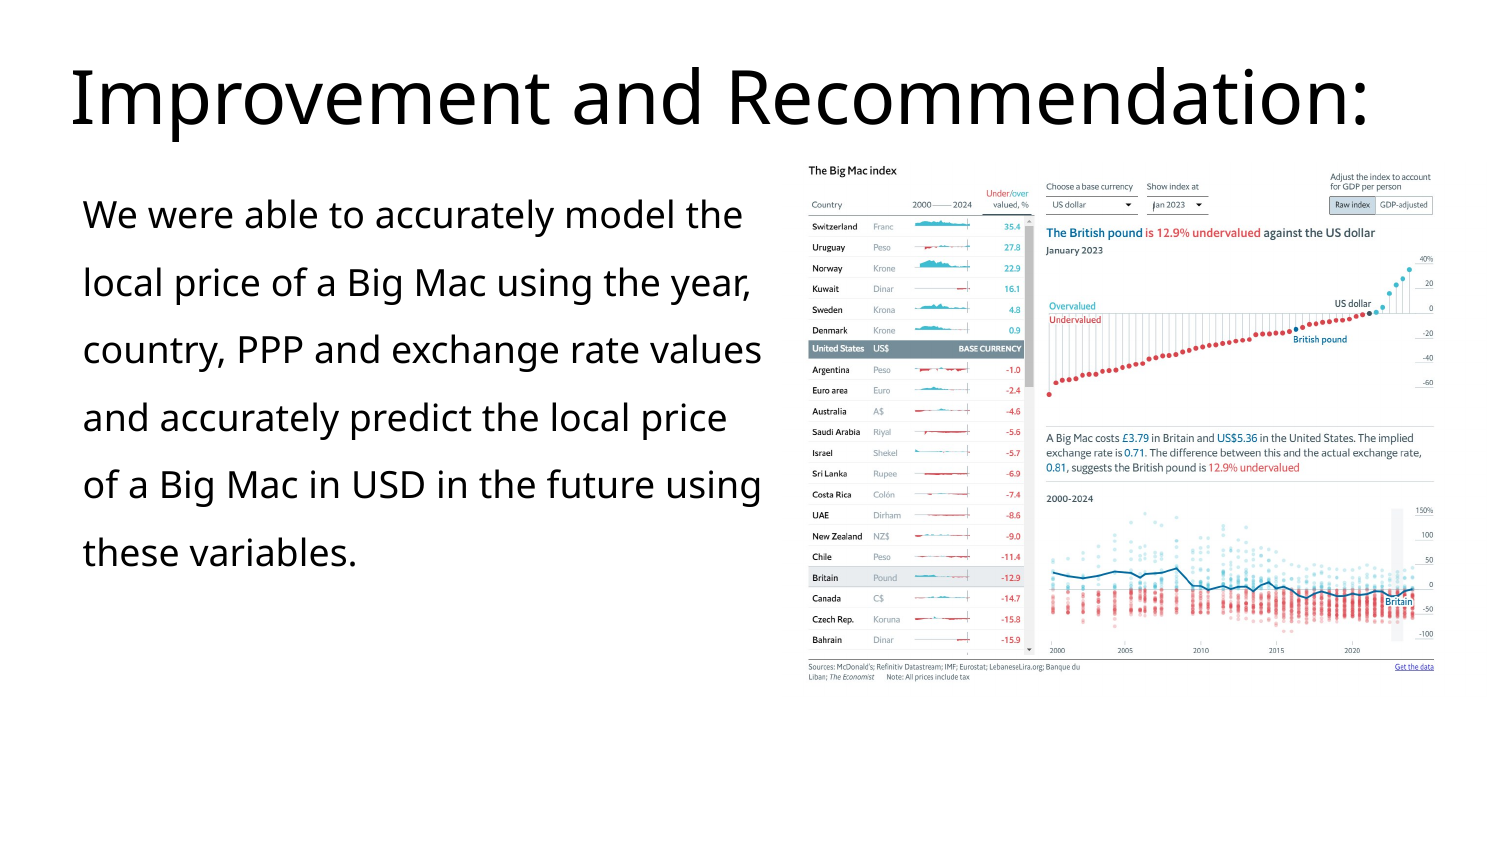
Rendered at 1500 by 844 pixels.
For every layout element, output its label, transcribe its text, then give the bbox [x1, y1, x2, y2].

title Improvement and Recommendation: [55, 34, 1391, 335]
picture [781, 162, 1487, 697]
subtitle We were able to accurately model the local price of a Big Mac using the year, country, PPP and exchange rate values and accurately predict the local price of a Big Mac in USD in the future using these variables. [67, 153, 782, 744]
